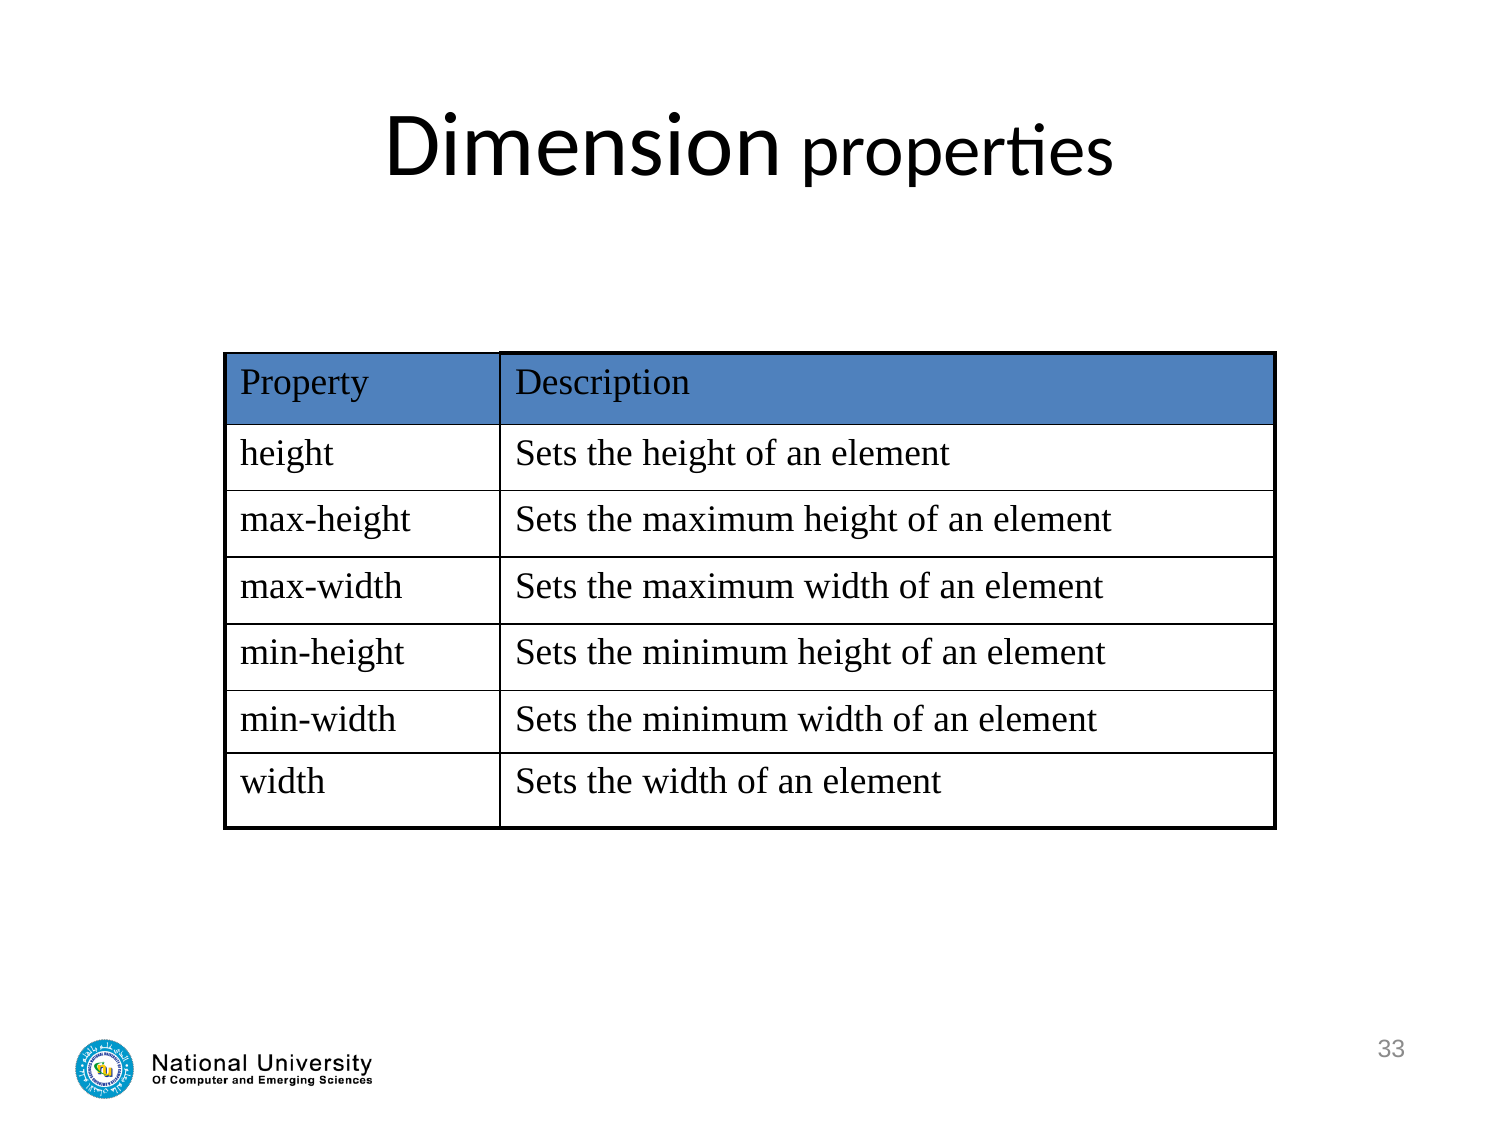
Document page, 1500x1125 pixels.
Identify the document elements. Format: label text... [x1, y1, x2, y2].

table_cell Sets the width of an element [501, 754, 1273, 826]
picture [75, 1075, 100, 1099]
table_cell min-width [227, 691, 499, 752]
table_cell height [227, 425, 499, 490]
table_header Property [227, 354, 499, 424]
table_cell Sets the height of an element [501, 425, 1273, 490]
title Dimension properties [75, 45, 1425, 233]
table_cell Sets the maximum width of an element [501, 558, 1273, 623]
picture [111, 1039, 134, 1064]
slide_number 33 [1362, 1025, 1450, 1100]
picture [111, 1074, 134, 1099]
table_cell width [227, 754, 499, 826]
table_cell Sets the minimum height of an element [501, 625, 1273, 690]
table_cell max-width [227, 558, 499, 623]
picture [151, 1034, 382, 1104]
table_cell Sets the minimum width of an element [501, 691, 1273, 752]
table_header Description [501, 355, 1273, 424]
table_cell Sets the maximum height of an element [501, 491, 1273, 556]
picture [75, 1039, 98, 1065]
table_cell max-height [227, 491, 499, 556]
table_cell min-height [227, 625, 499, 690]
picture [87, 1052, 122, 1086]
